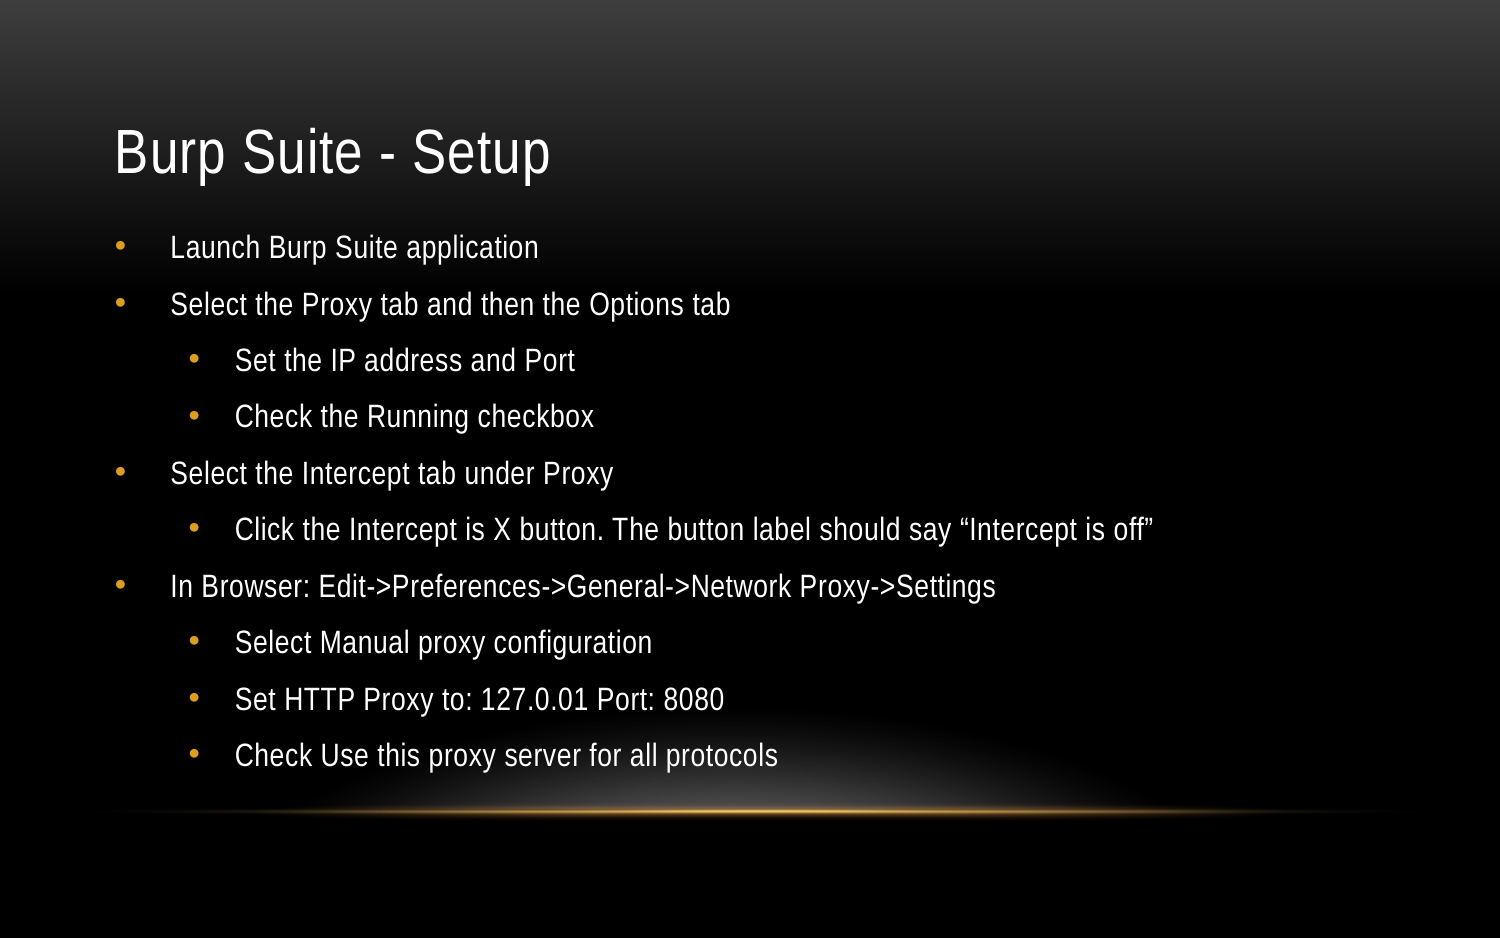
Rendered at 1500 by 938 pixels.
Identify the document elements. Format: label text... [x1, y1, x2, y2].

title Burp Suite - Setup [99, 37, 1400, 194]
picture [0, 0, 1500, 938]
list Launch Burp Suite application Select the Proxy tab and then the Options tab Set the IP address and Port Check the Running checkbox Select the Intercept tab under Proxy Click the Intercept is X button. The button label should say “Intercept is off” In Browser: Edit->Preferences->General->Network Proxy->Settings Select Manual proxy configuration Set HTTP Proxy to: 127.0.01 Port: 8080 Check Use this proxy server for all protocols [99, 218, 1400, 782]
